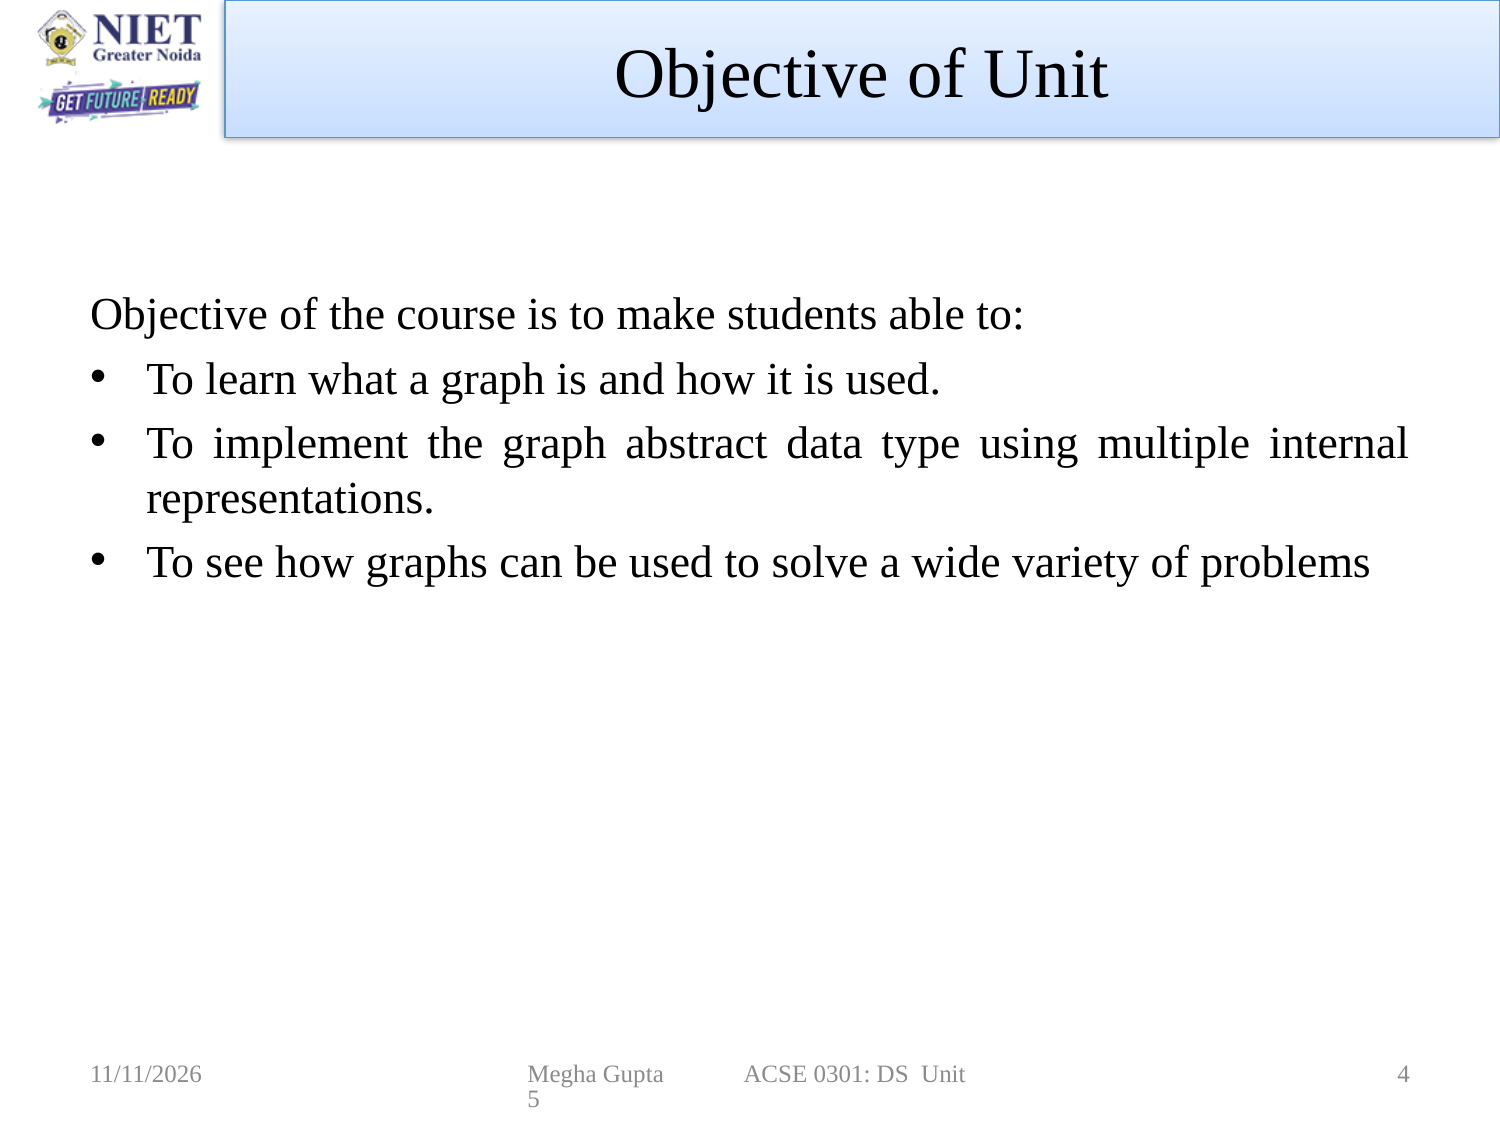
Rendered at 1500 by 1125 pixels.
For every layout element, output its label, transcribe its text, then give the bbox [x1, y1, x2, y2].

slide_number 4 [1074, 1042, 1425, 1103]
footer Megha Gupta ACSE 0301: DS Unit 5 [512, 1042, 988, 1103]
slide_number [75, 1042, 425, 1103]
list Objective of the course is to make students able to: To learn what a graph is and how it is used. To implement the graph abstract data type using multiple internal representations. To see how graphs can be used to solve a wide variety of problems [75, 187, 1425, 930]
picture [0, 0, 238, 135]
text_box Objective of Unit [238, 0, 1500, 138]
